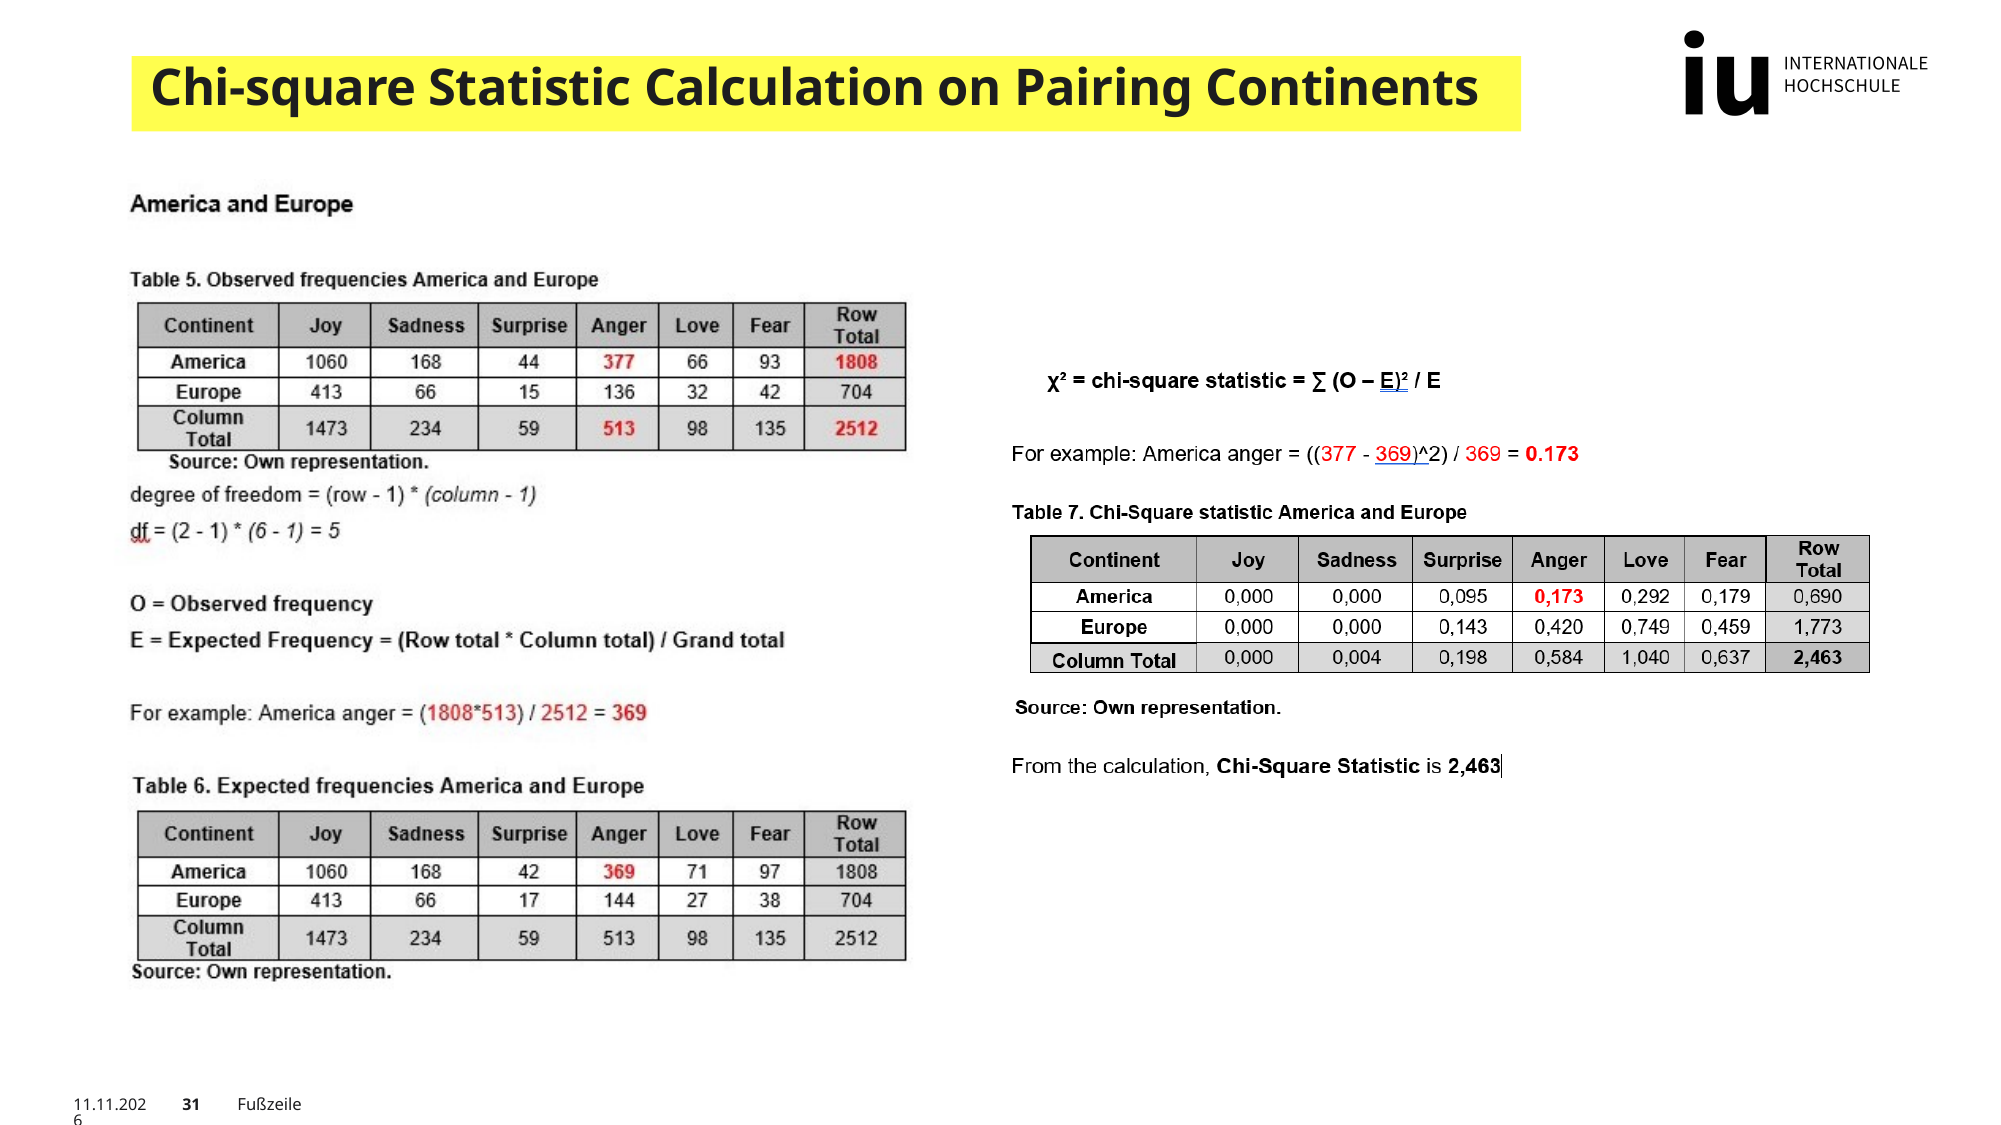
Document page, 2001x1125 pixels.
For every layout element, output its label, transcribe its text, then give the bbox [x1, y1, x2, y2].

slide_number 31 [157, 1093, 226, 1116]
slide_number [73, 1093, 151, 1116]
footer Fußzeile [237, 1093, 1956, 1116]
picture [1628, 0, 1985, 172]
title Chi-square Statistic Calculation on Pairing Continents [131, 56, 1522, 132]
picture [90, 179, 1887, 996]
